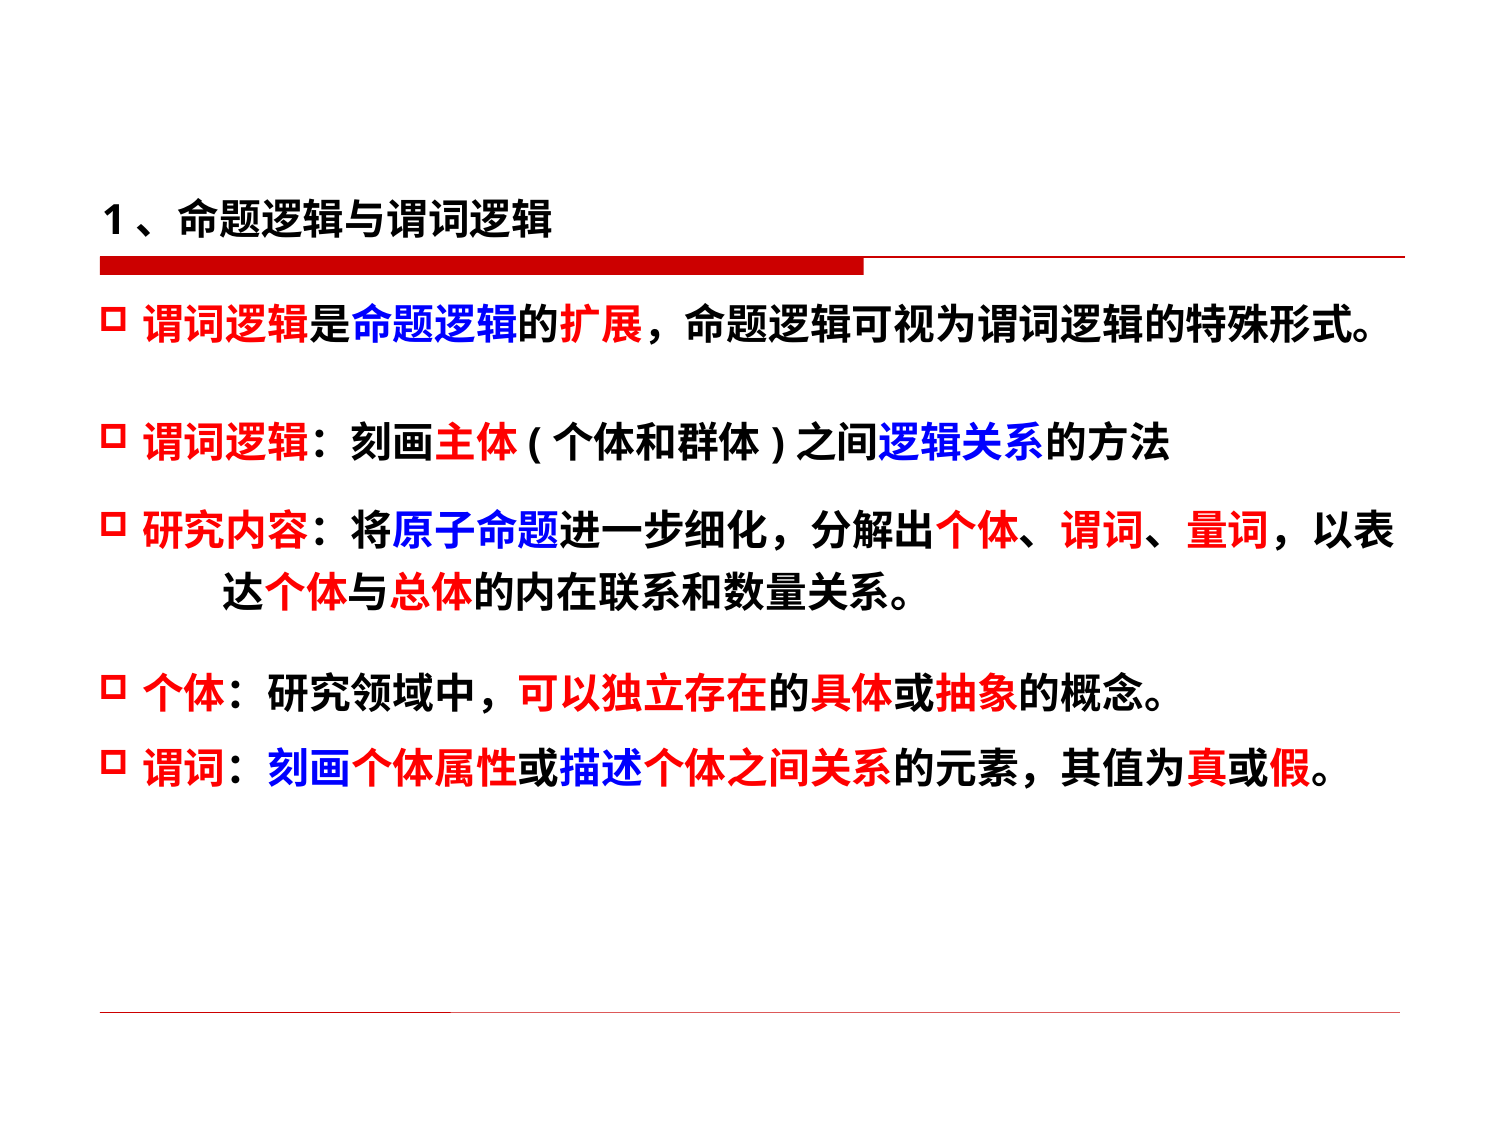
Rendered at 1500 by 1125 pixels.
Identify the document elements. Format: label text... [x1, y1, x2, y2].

text_box 1、命题逻辑与谓词逻辑 [101, 193, 563, 244]
text_box 谓词逻辑是命题逻辑的扩展，命题逻辑可视为谓词逻辑的特殊形式。 [98, 298, 1410, 349]
text_box 谓词逻辑：刻画主体(个体和群体)之间逻辑关系的方法 研究内容：将原子命题进一步细化，分解出个体、谓词、量词，以表 达个体与总体的内在联系和数量关系。 [98, 403, 1410, 617]
text_box 个体：研究领域中，可以独立存在的具体或抽象的概念。 谓词：刻画个体属性或描述个体之间关系的元素，其值为真或假。 [98, 642, 1388, 793]
